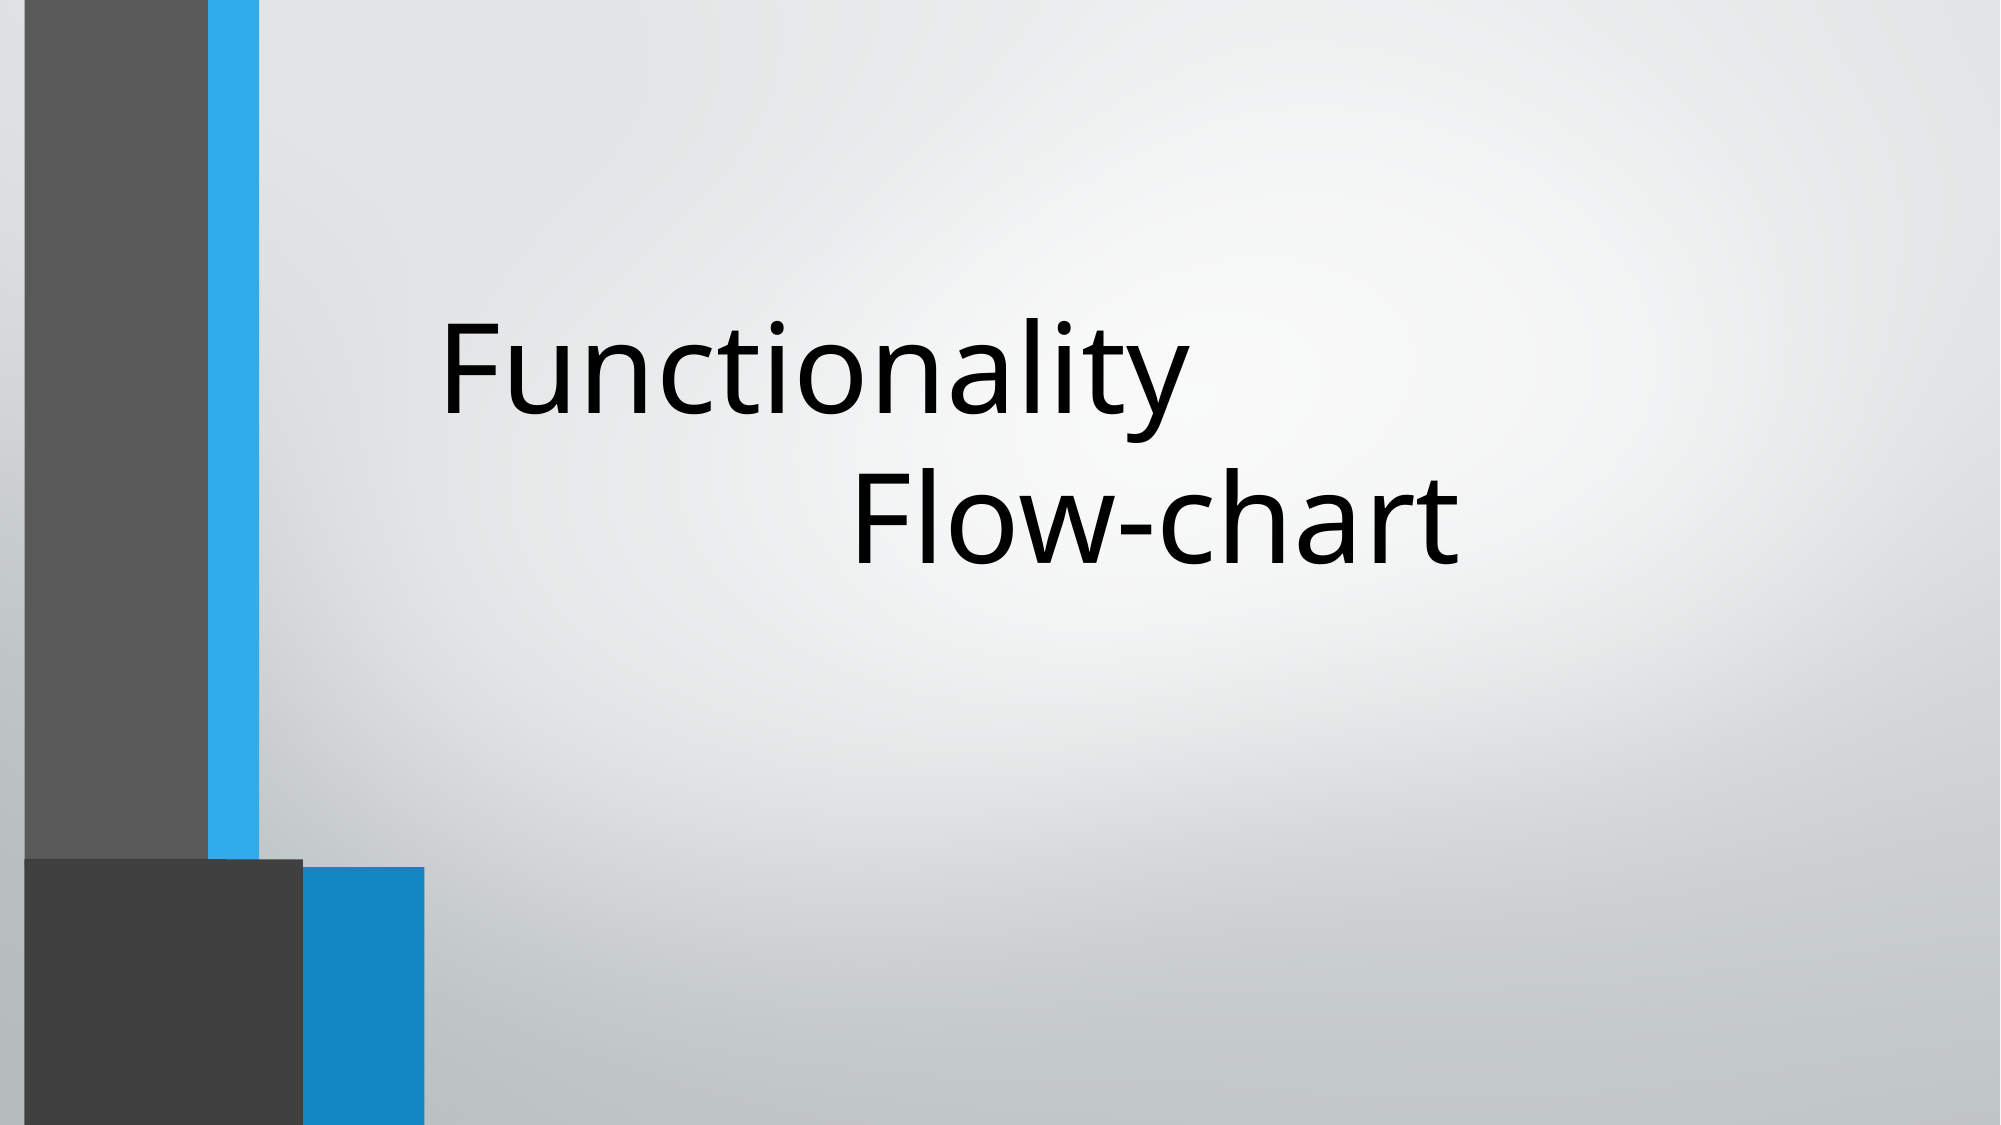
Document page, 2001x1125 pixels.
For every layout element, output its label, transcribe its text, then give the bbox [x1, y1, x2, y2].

picture [0, 0, 24, 1125]
text_box Functionality Flow-chart [421, 312, 1887, 596]
picture [260, 0, 2001, 1125]
